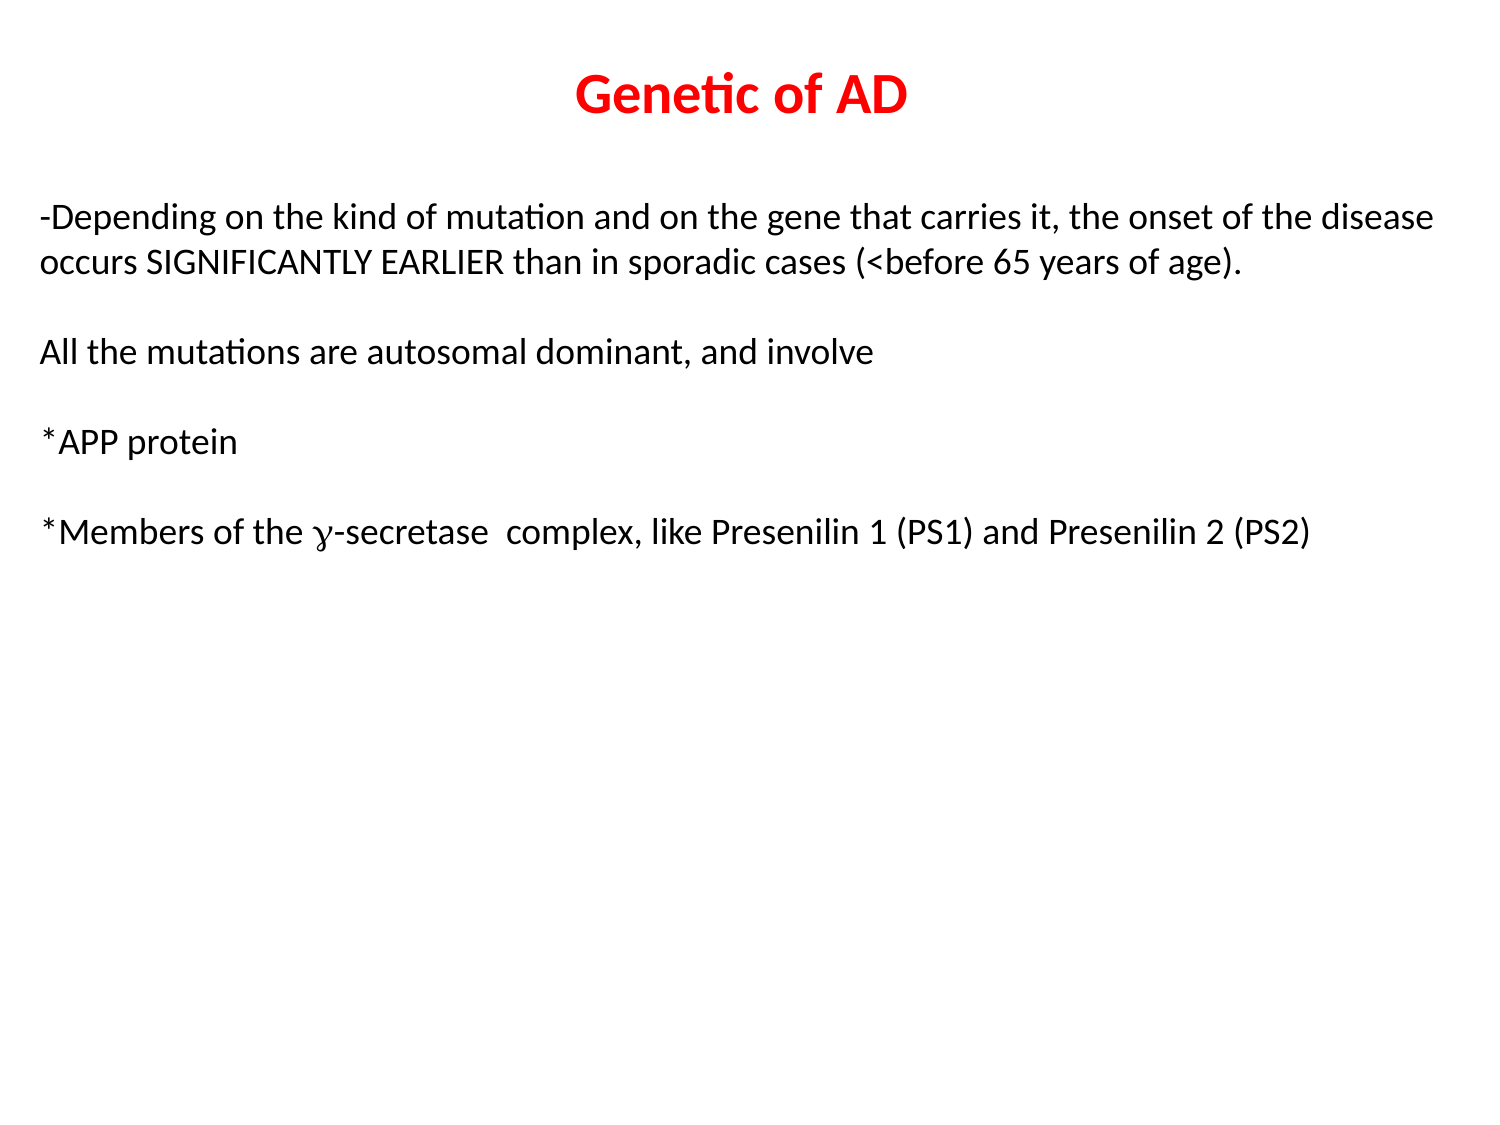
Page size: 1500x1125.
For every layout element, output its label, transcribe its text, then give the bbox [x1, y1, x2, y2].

text_box Genetic of AD [560, 47, 924, 133]
text_box -Depending on the kind of mutation and on the gene that carries it, the onset of the disease occurs SIGNIFICANTLY EARLIER than in sporadic cases (<before 65 years of age). All the mutations are autosomal dominant, and involve *APP protein *Members of the g-secretase complex, like Presenilin 1 (PS1) and Presenilin 2 (PS2) [24, 184, 1465, 605]
